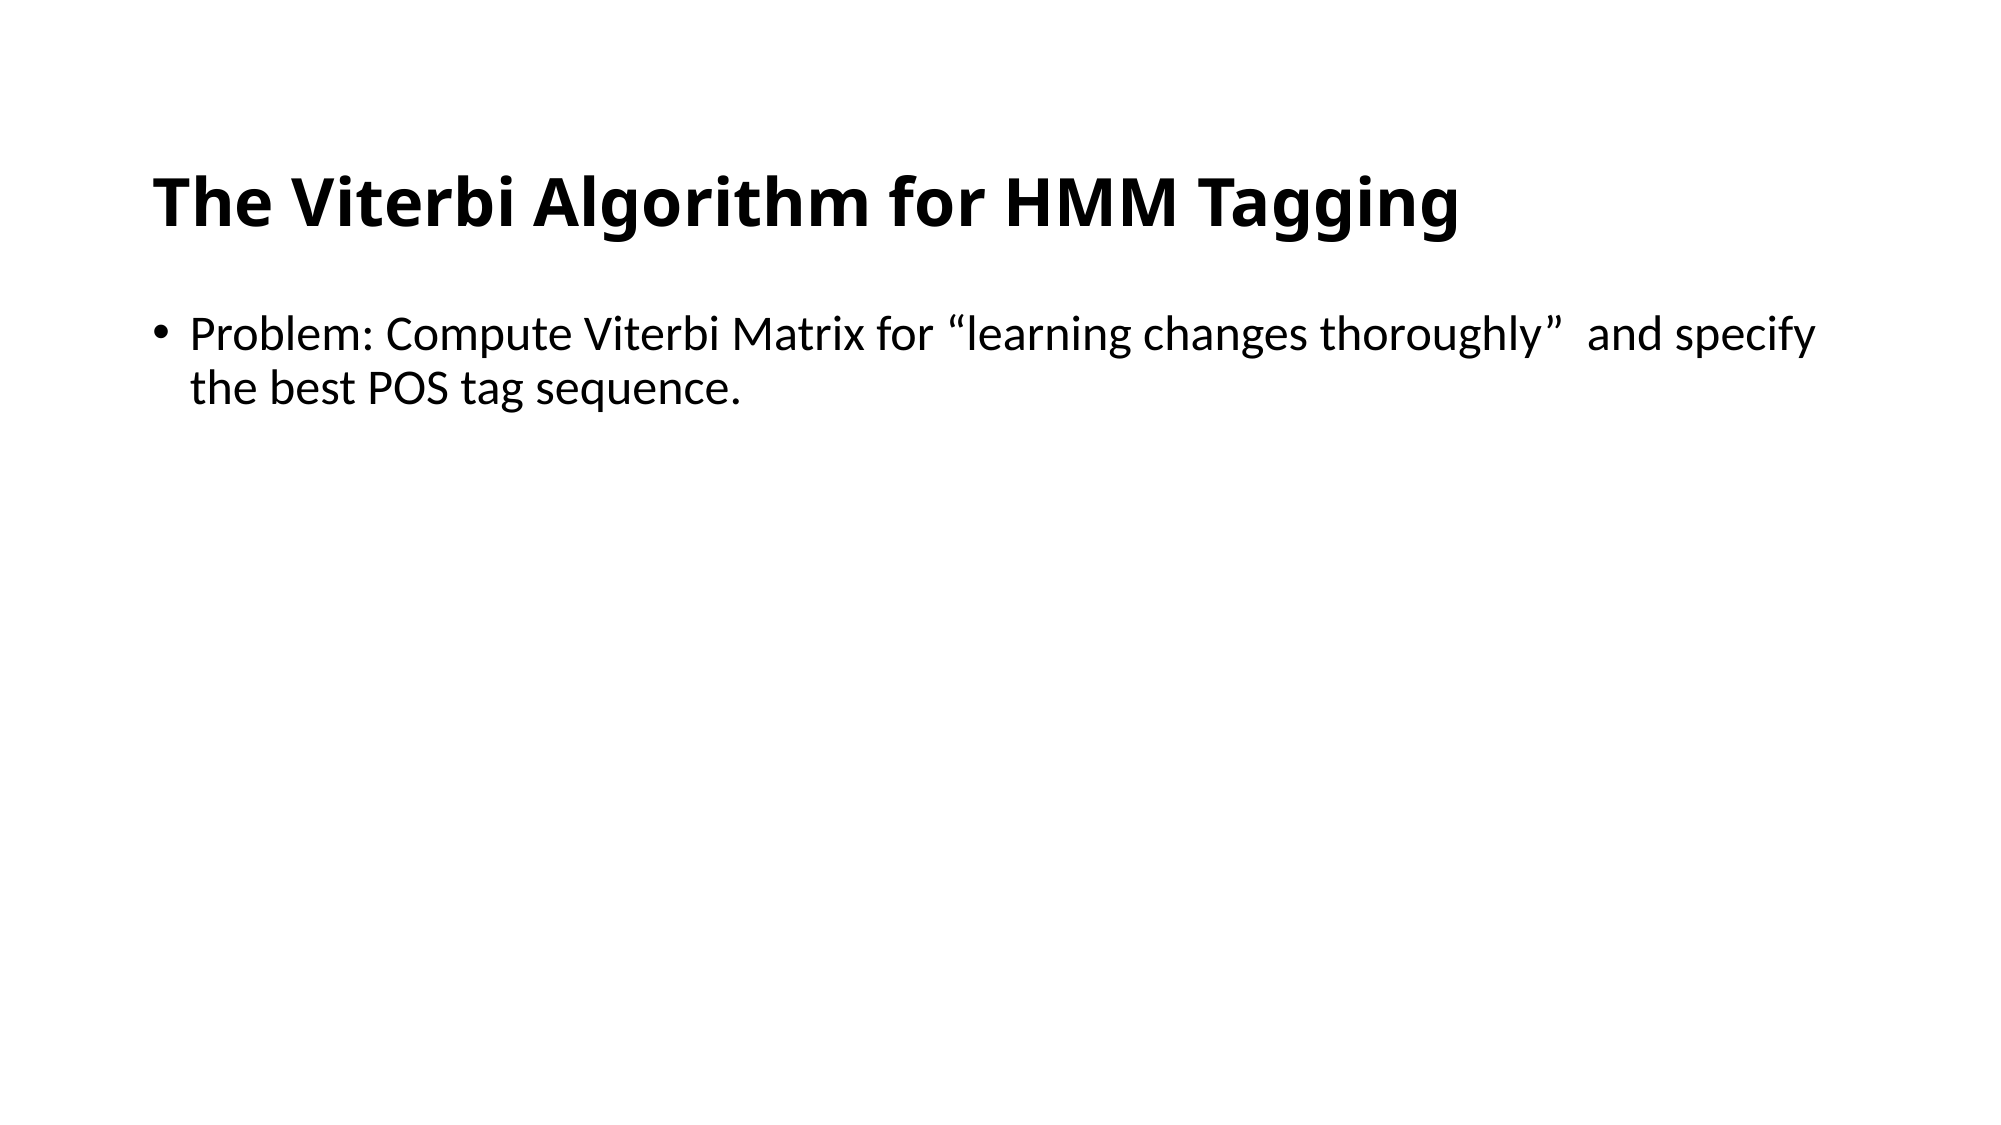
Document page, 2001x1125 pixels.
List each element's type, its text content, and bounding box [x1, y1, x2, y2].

title The Viterbi Algorithm for HMM Tagging [137, 59, 1863, 278]
list Problem: Compute Viterbi Matrix for “learning changes thoroughly” and specify the best POS tag sequence. [137, 299, 1863, 1014]
